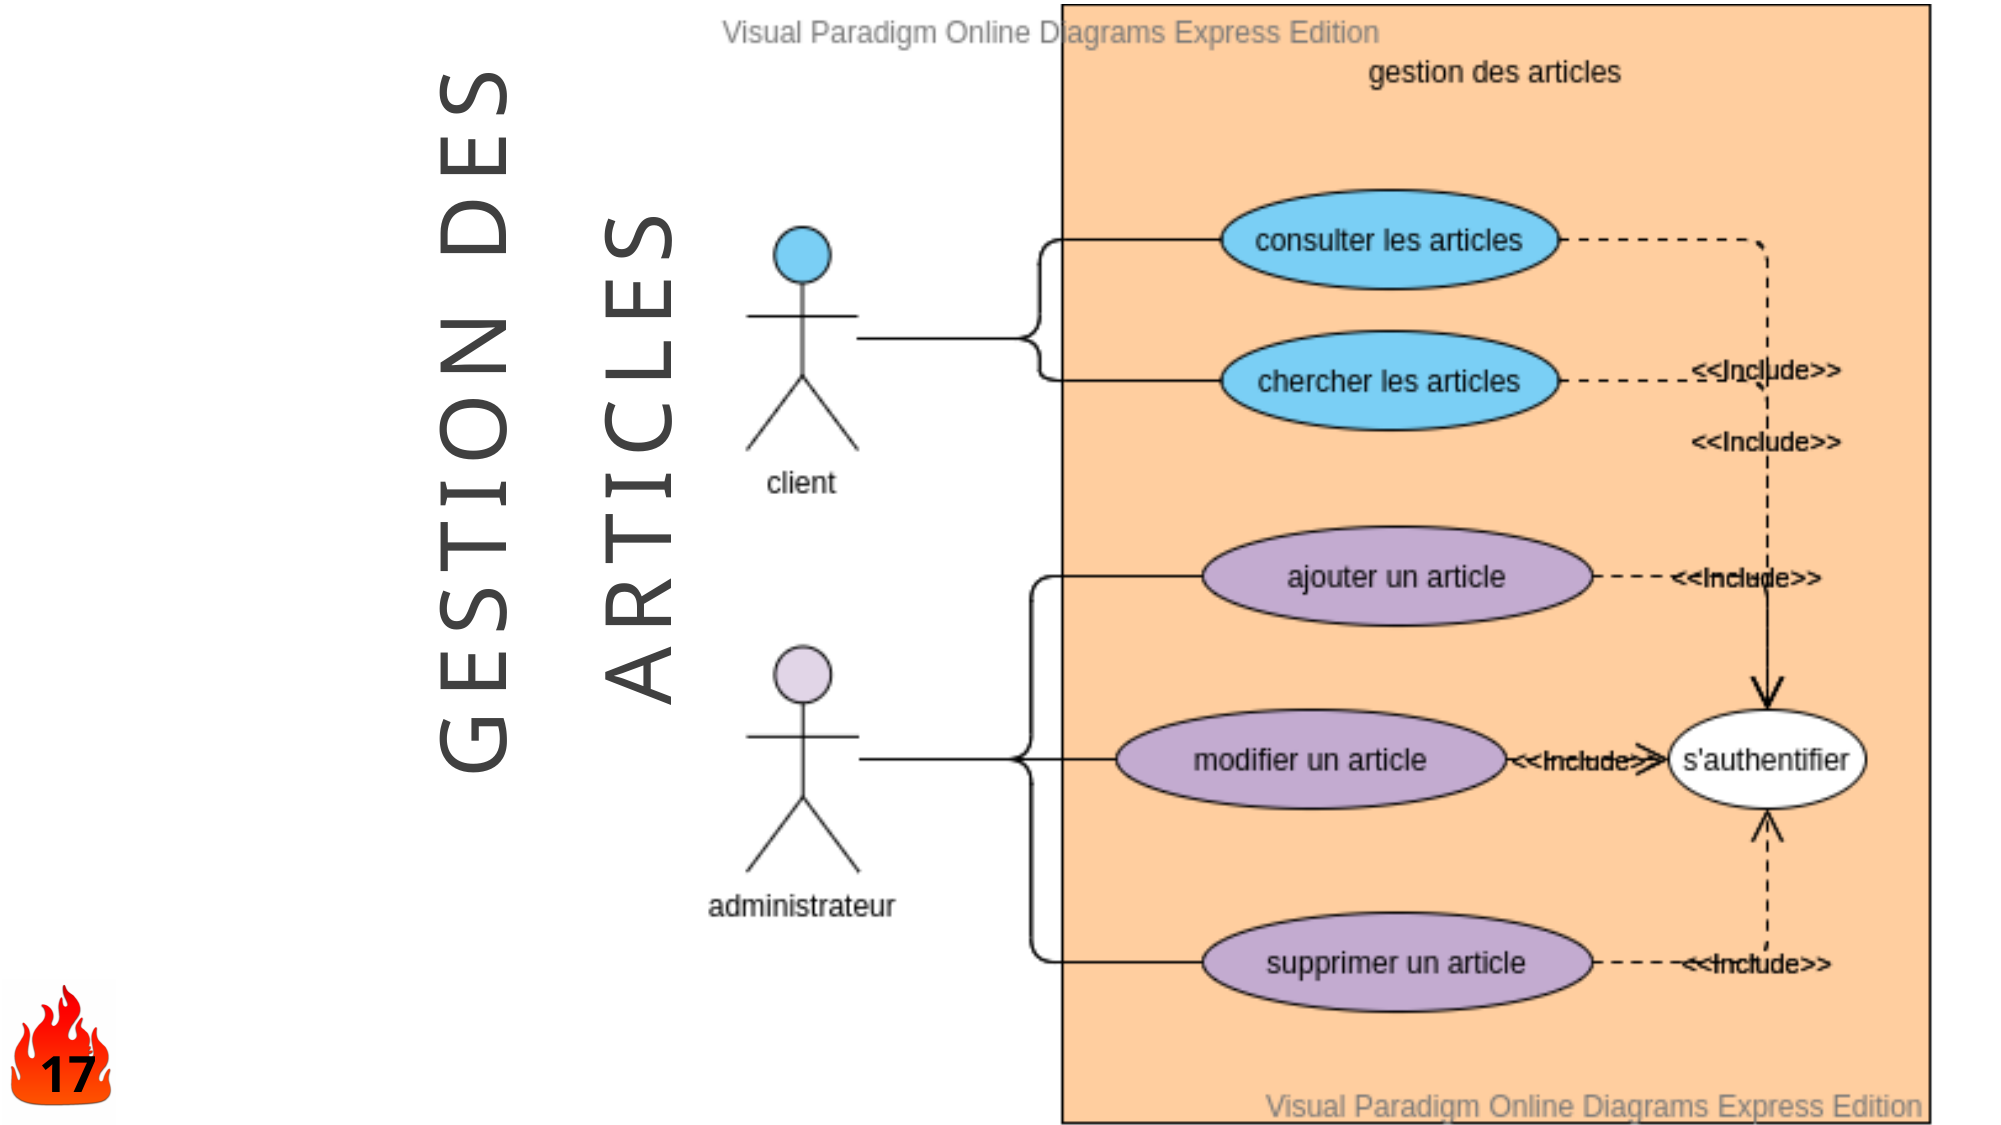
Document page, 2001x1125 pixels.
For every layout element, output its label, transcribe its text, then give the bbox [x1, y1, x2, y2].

text_box GESTION DES ARTICLES [352, 0, 697, 793]
picture [2, 977, 130, 1125]
picture [707, 4, 1937, 1125]
